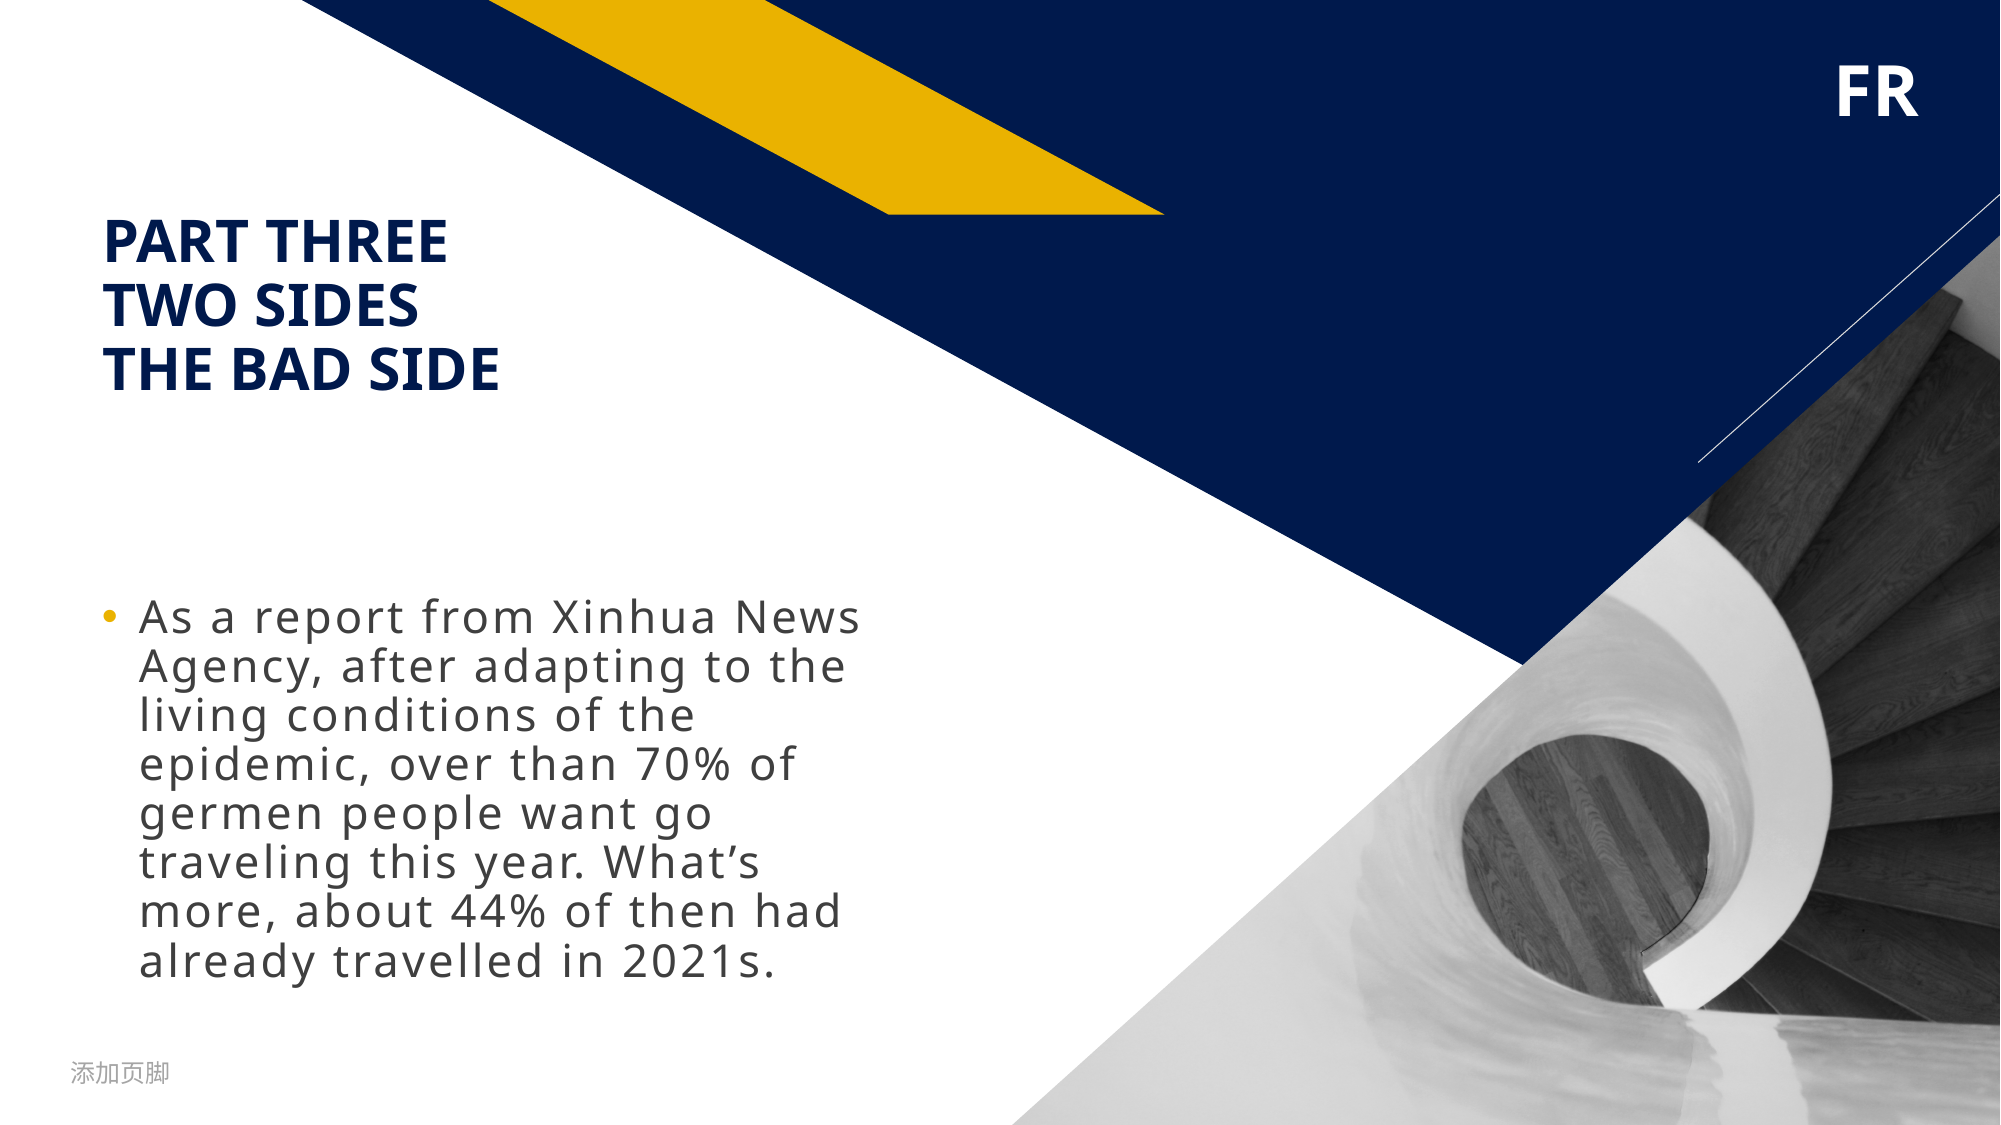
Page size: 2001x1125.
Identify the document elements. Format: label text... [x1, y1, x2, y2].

picture [1012, 235, 2000, 1125]
title PART THREE TWO SIDES THE BAD SIDE [87, 203, 1292, 403]
list As a report from Xinhua News Agency, after adapting to the living conditions of the epidemic, over than 70% of germen people want go traveling this year. What’s more, about 44% of then had already travelled in 2021s. [87, 513, 898, 999]
footer 添加页脚 [55, 1042, 731, 1103]
